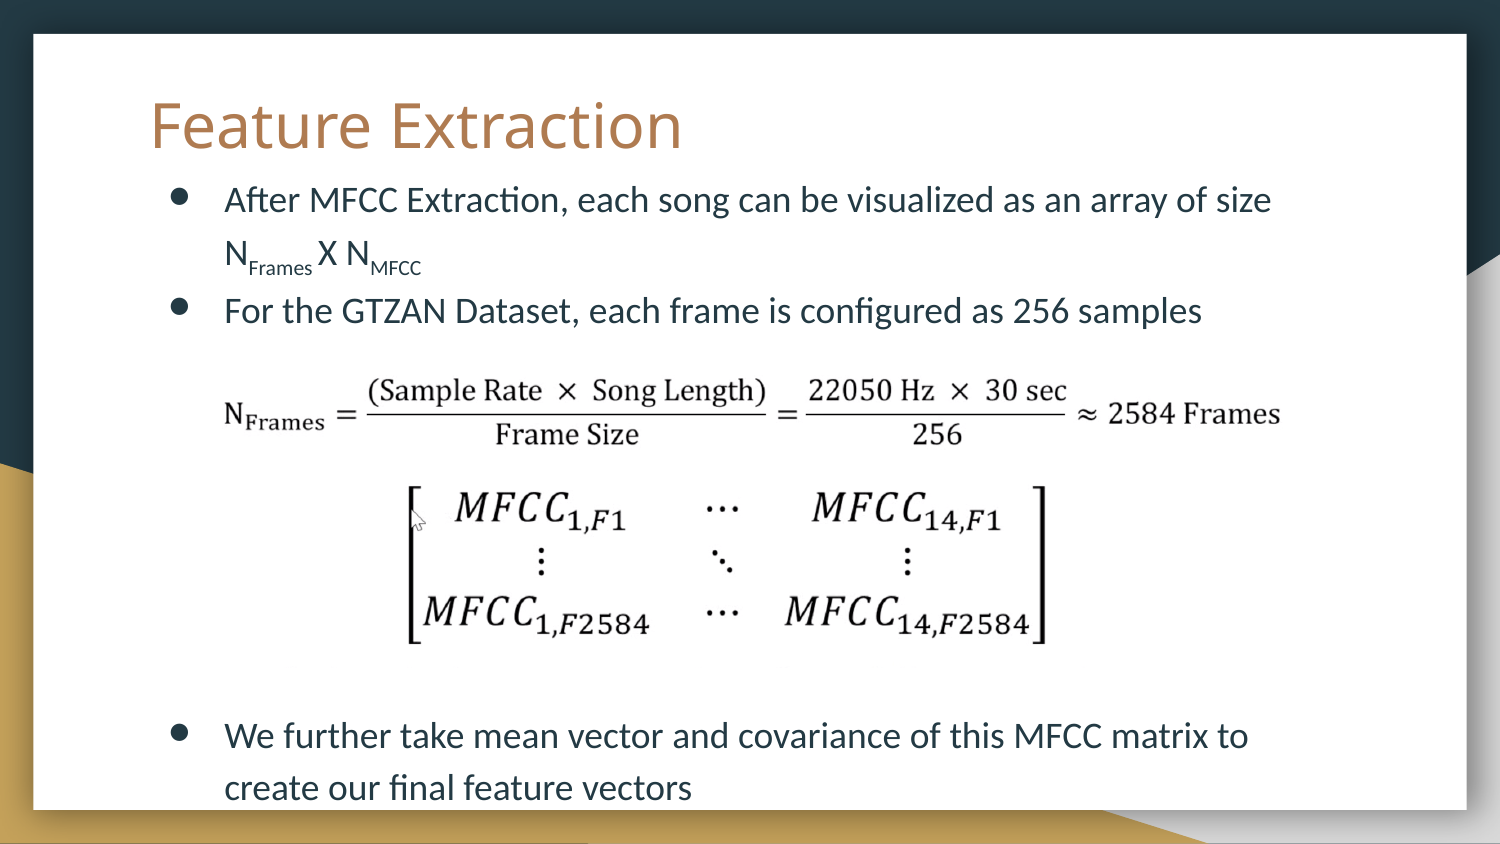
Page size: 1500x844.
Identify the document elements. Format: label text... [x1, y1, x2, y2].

list After MFCC Extraction, each song can be visualized as an array of size NFrames X NMFCC For the GTZAN Dataset, each frame is configured as 256 samples We further take mean vector and covariance of this MFCC matrix to create our final feature vectors [134, 153, 1366, 799]
title Feature Extraction [134, 70, 1366, 153]
picture [205, 335, 1295, 669]
